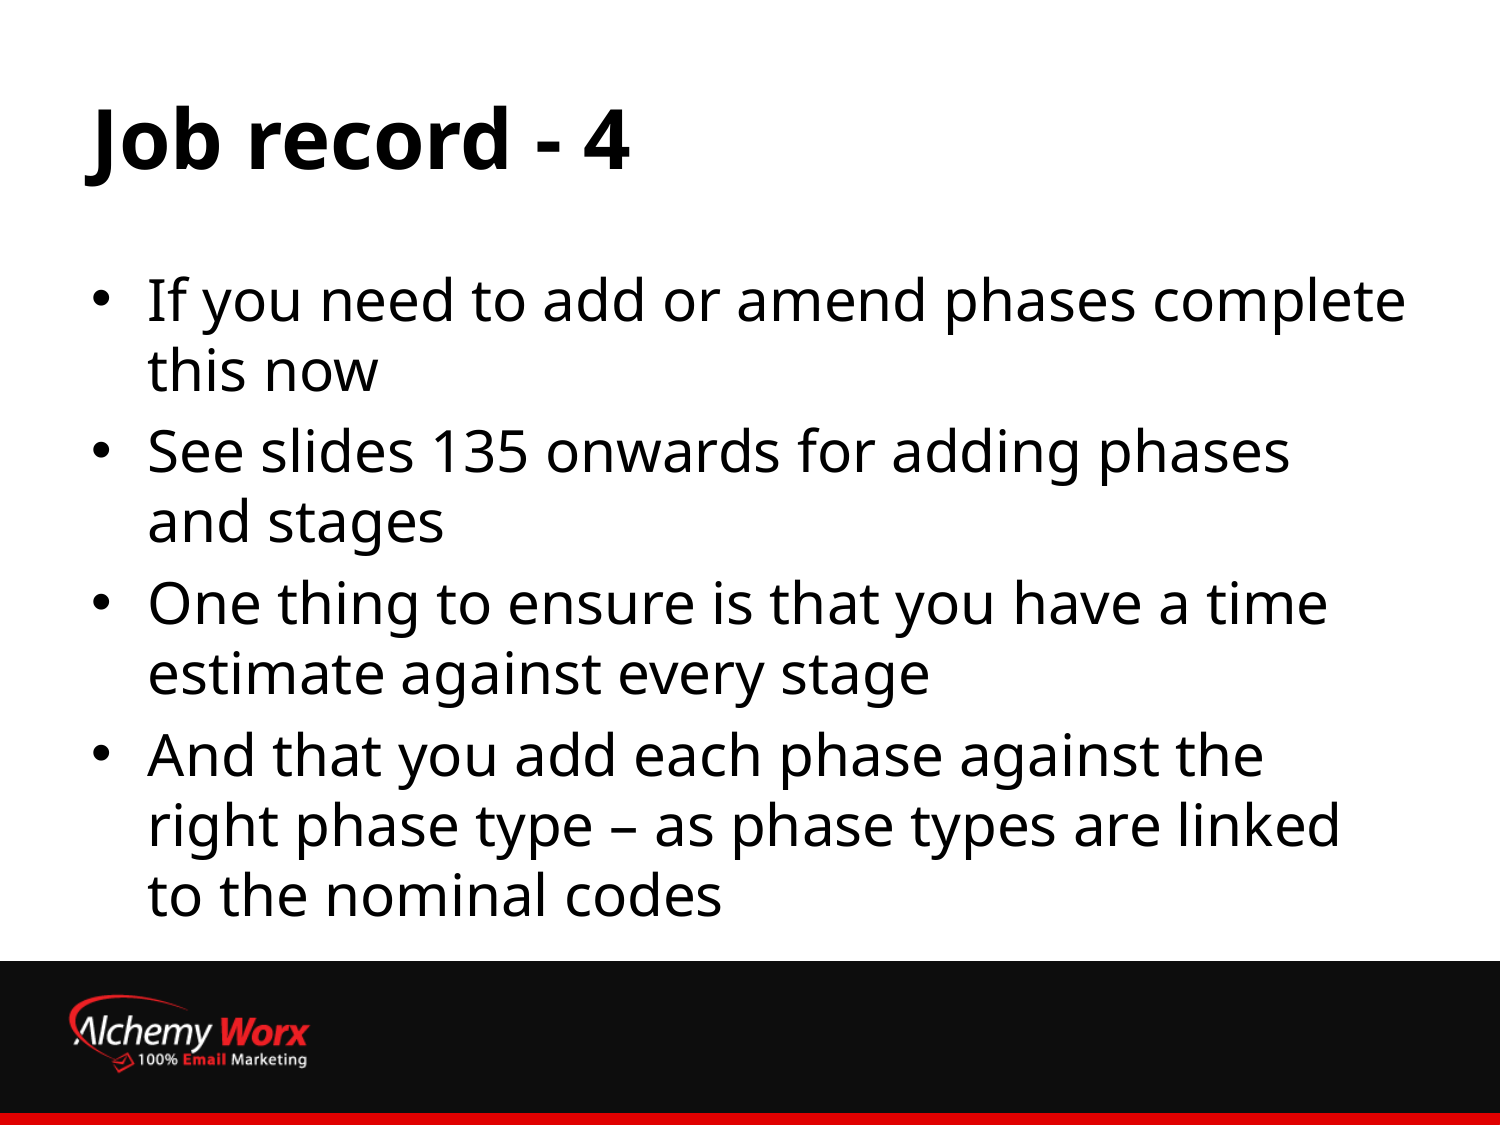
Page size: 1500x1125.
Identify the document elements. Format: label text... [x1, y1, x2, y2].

picture [41, 975, 339, 1094]
list If you need to add or amend phases complete this now See slides 135 onwards for adding phases and stages One thing to ensure is that you have a time estimate against every stage And that you add each phase against the right phase type – as phase types are linked to the nominal codes [76, 255, 1424, 882]
title Job record - 4 [76, 42, 1427, 231]
